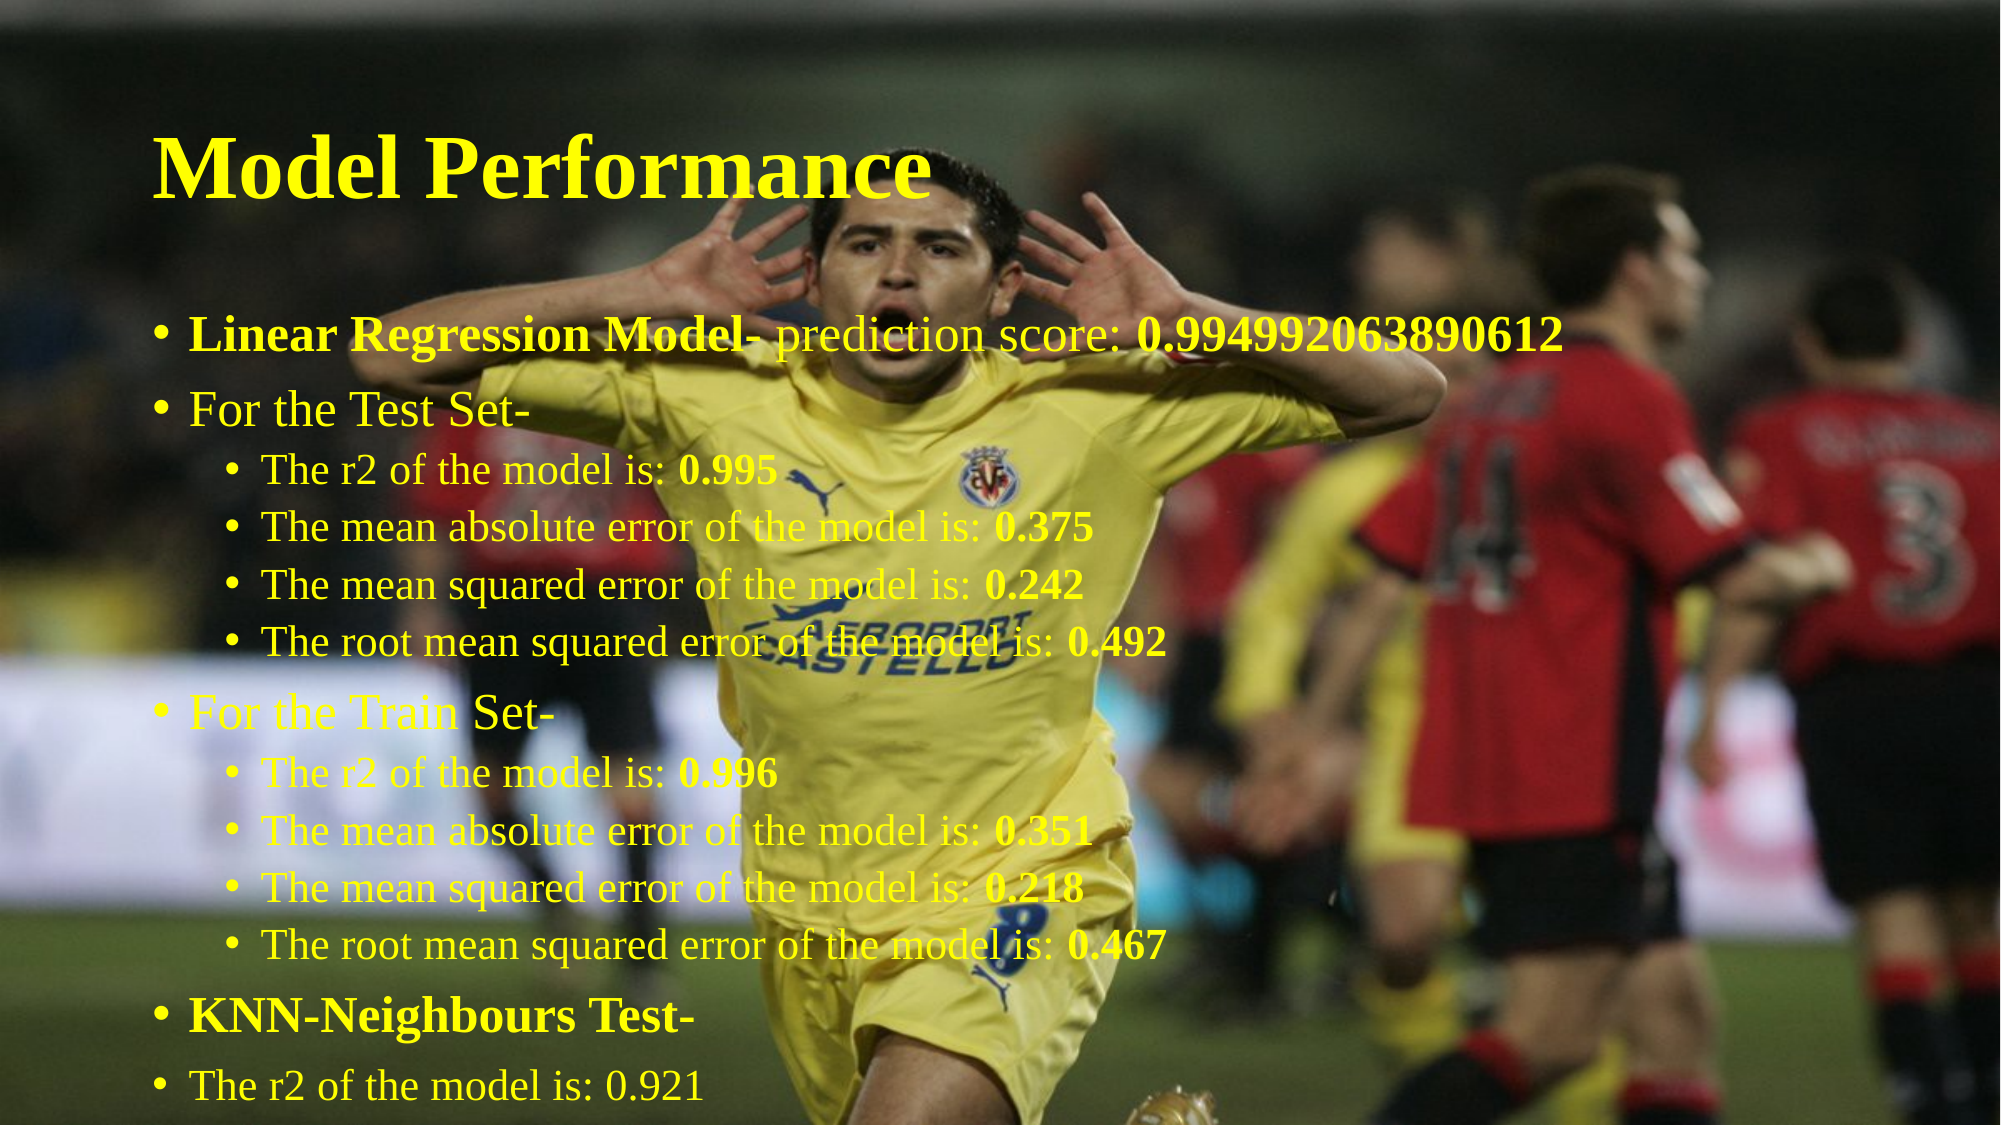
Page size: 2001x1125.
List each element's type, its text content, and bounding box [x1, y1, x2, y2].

list Linear Regression Model- prediction score: 0.994992063890612 For the Test Set- The r2 of the model is: 0.995 The mean absolute error of the model is: 0.375 The mean squared error of the model is: 0.242 The root mean squared error of the model is: 0.492 For the Train Set- The r2 of the model is: 0.996 The mean absolute error of the model is: 0.351 The mean squared error of the model is: 0.218 The root mean squared error of the model is: 0.467 KNN-Neighbours Test- The r2 of the model is: 0.921 [137, 299, 1863, 1125]
picture [0, 0, 2001, 1125]
title Model Performance [137, 59, 1863, 278]
